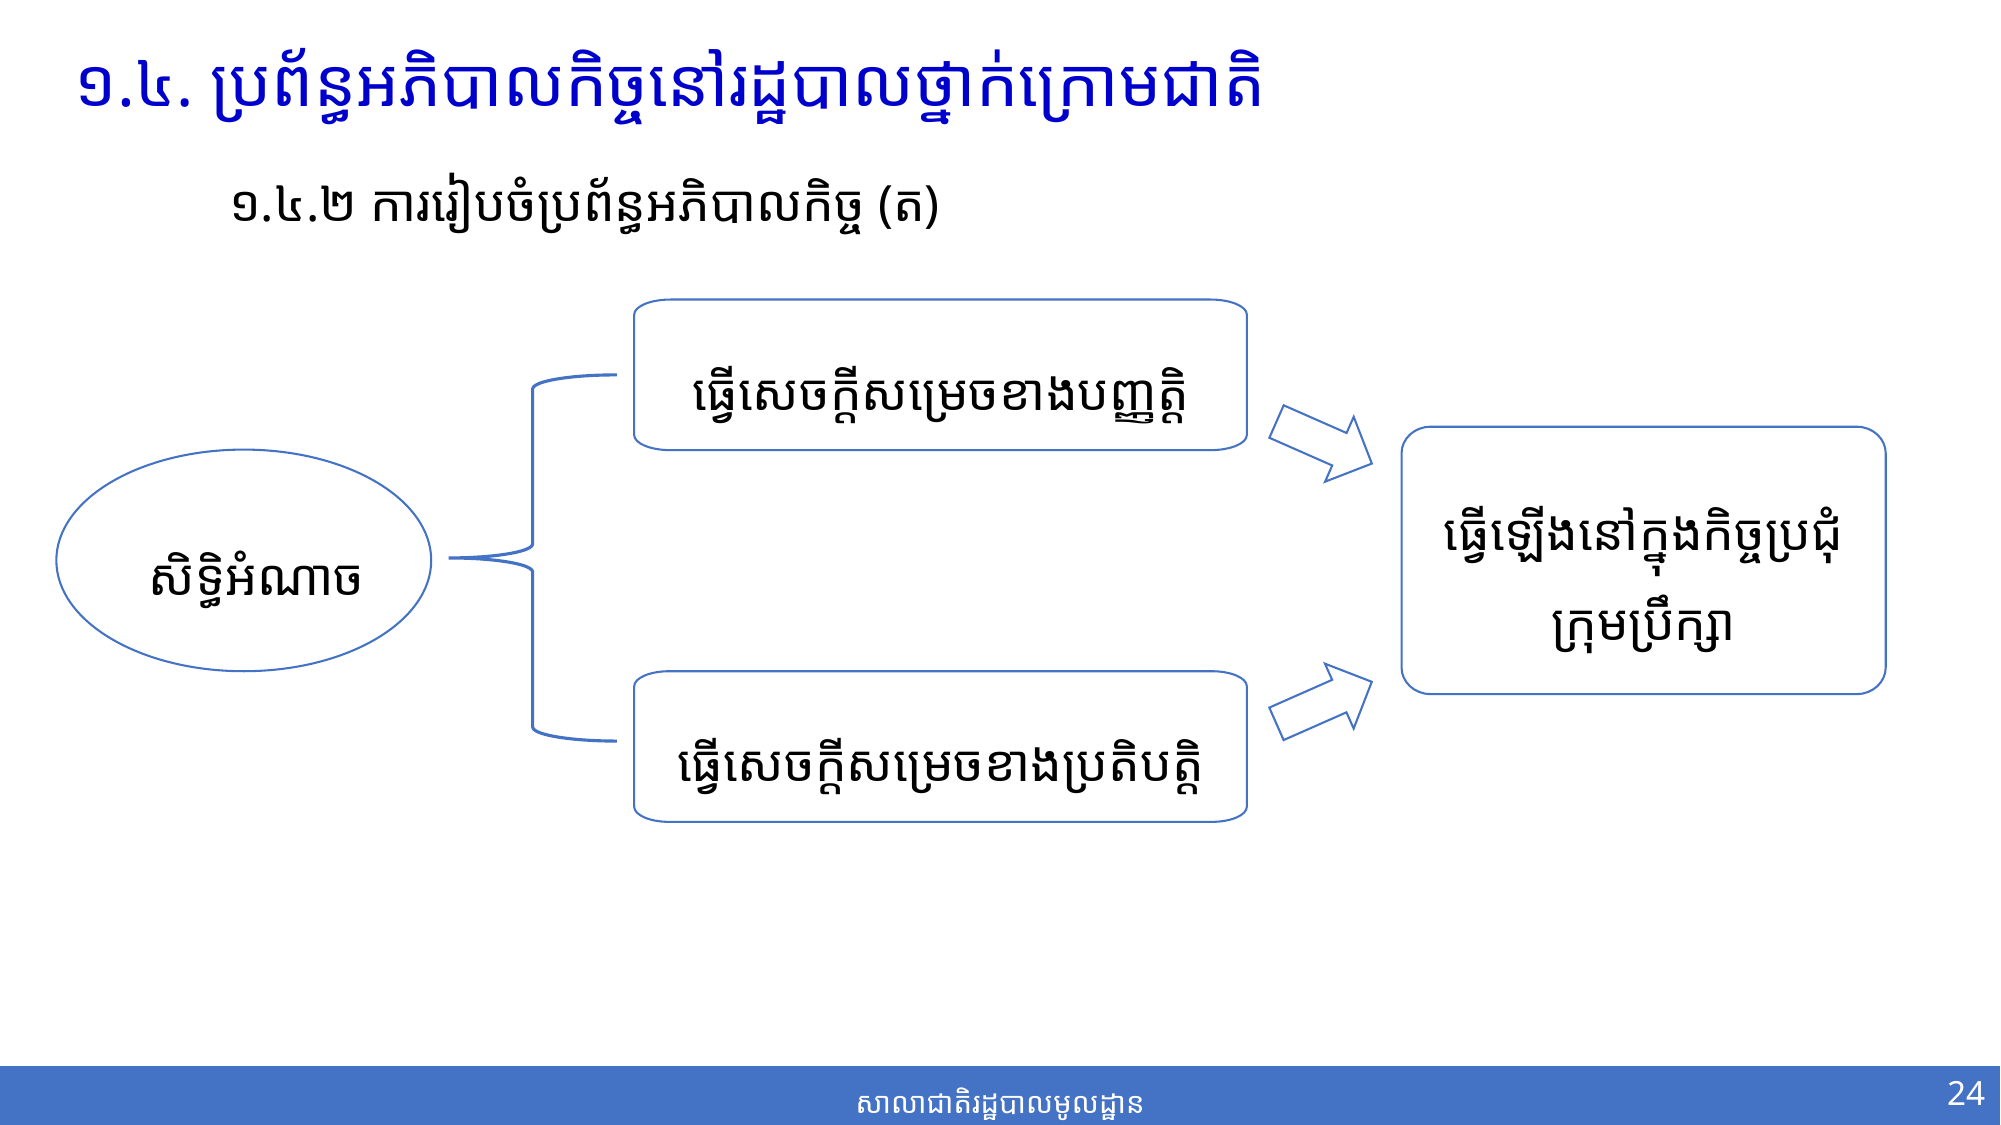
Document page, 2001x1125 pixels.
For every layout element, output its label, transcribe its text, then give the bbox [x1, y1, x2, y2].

text_box ១.៤. ប្រព័ន្ធអភិបាលកិច្ចនៅរដ្ឋបាលថ្នាក់ក្រោមជាតិ [0, 18, 1646, 129]
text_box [56, 299, 1886, 822]
text_box ១.៤.២ ការរៀបចំប្រព័ន្ធអភិបាលកិច្ច (ត) [214, 164, 968, 239]
slide_number 24 [1550, 1065, 2000, 1125]
